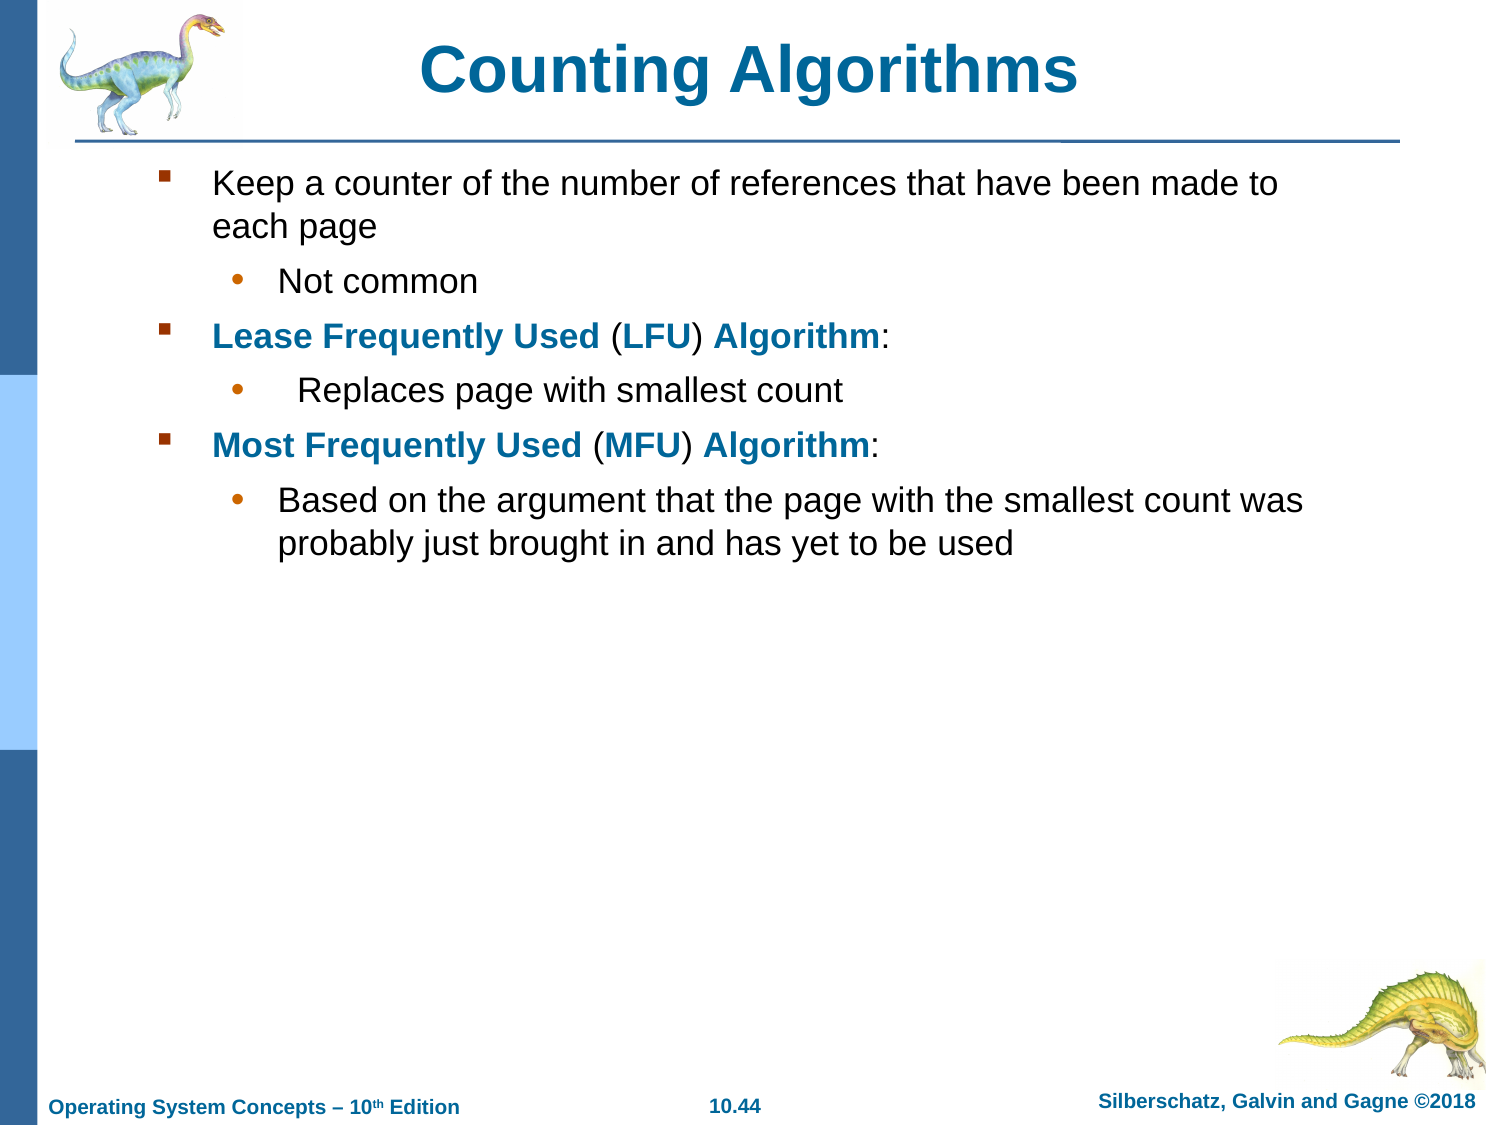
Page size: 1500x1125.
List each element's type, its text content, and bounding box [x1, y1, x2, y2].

title Counting Algorithms [75, 19, 1425, 114]
list Keep a counter of the number of references that have been made to each page Not common Lease Frequently Used (LFU) Algorithm: Replaces page with smallest count Most Frequently Used (MFU) Algorithm: Based on the argument that the page with the smallest count was probably just brought in and has yet to be used [140, 152, 1341, 901]
picture [46, 0, 243, 149]
picture [1275, 959, 1486, 1090]
